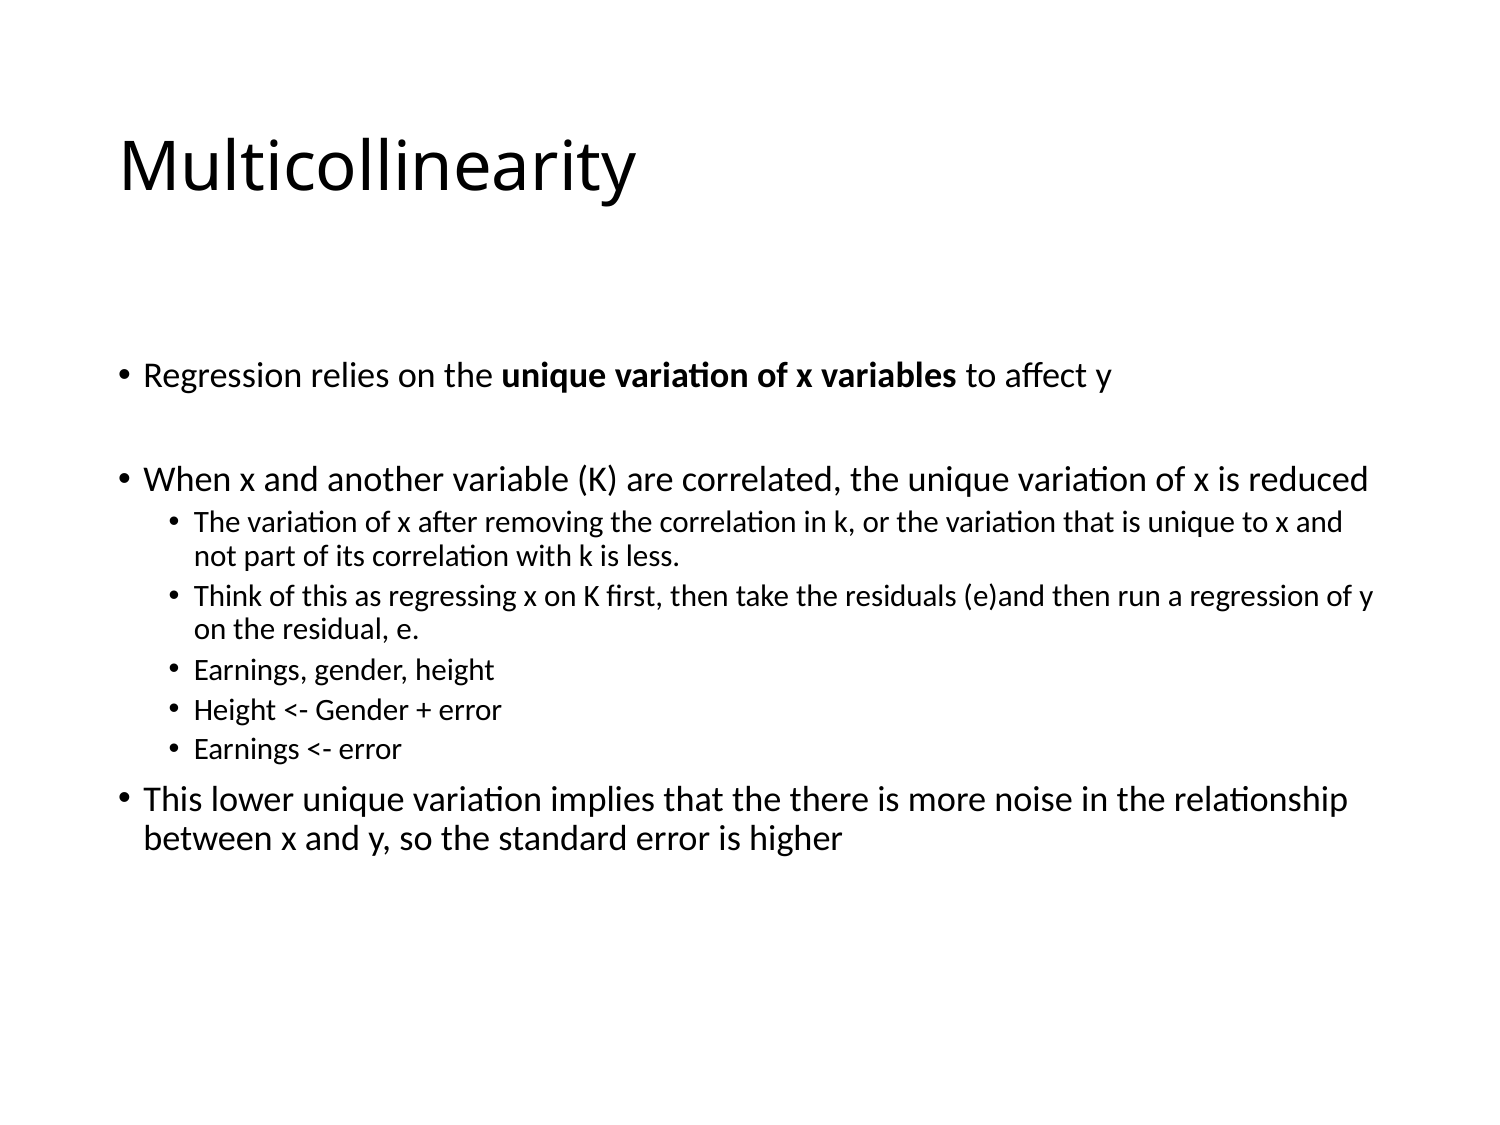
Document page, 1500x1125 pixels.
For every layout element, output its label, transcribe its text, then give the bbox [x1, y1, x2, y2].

title Multicollinearity [103, 59, 1397, 278]
list Regression relies on the unique variation of x variables to affect y When x and another variable (K) are correlated, the unique variation of x is reduced The variation of x after removing the correlation in k, or the variation that is unique to x and not part of its correlation with k is less. Think of this as regressing x on K first, then take the residuals (e)and then run a regression of y on the residual, e. Earnings, gender, height Height <- Gender + error Earnings <- error This lower unique variation implies that the there is more noise in the relationship between x and y, so the standard error is higher [103, 348, 1397, 884]
